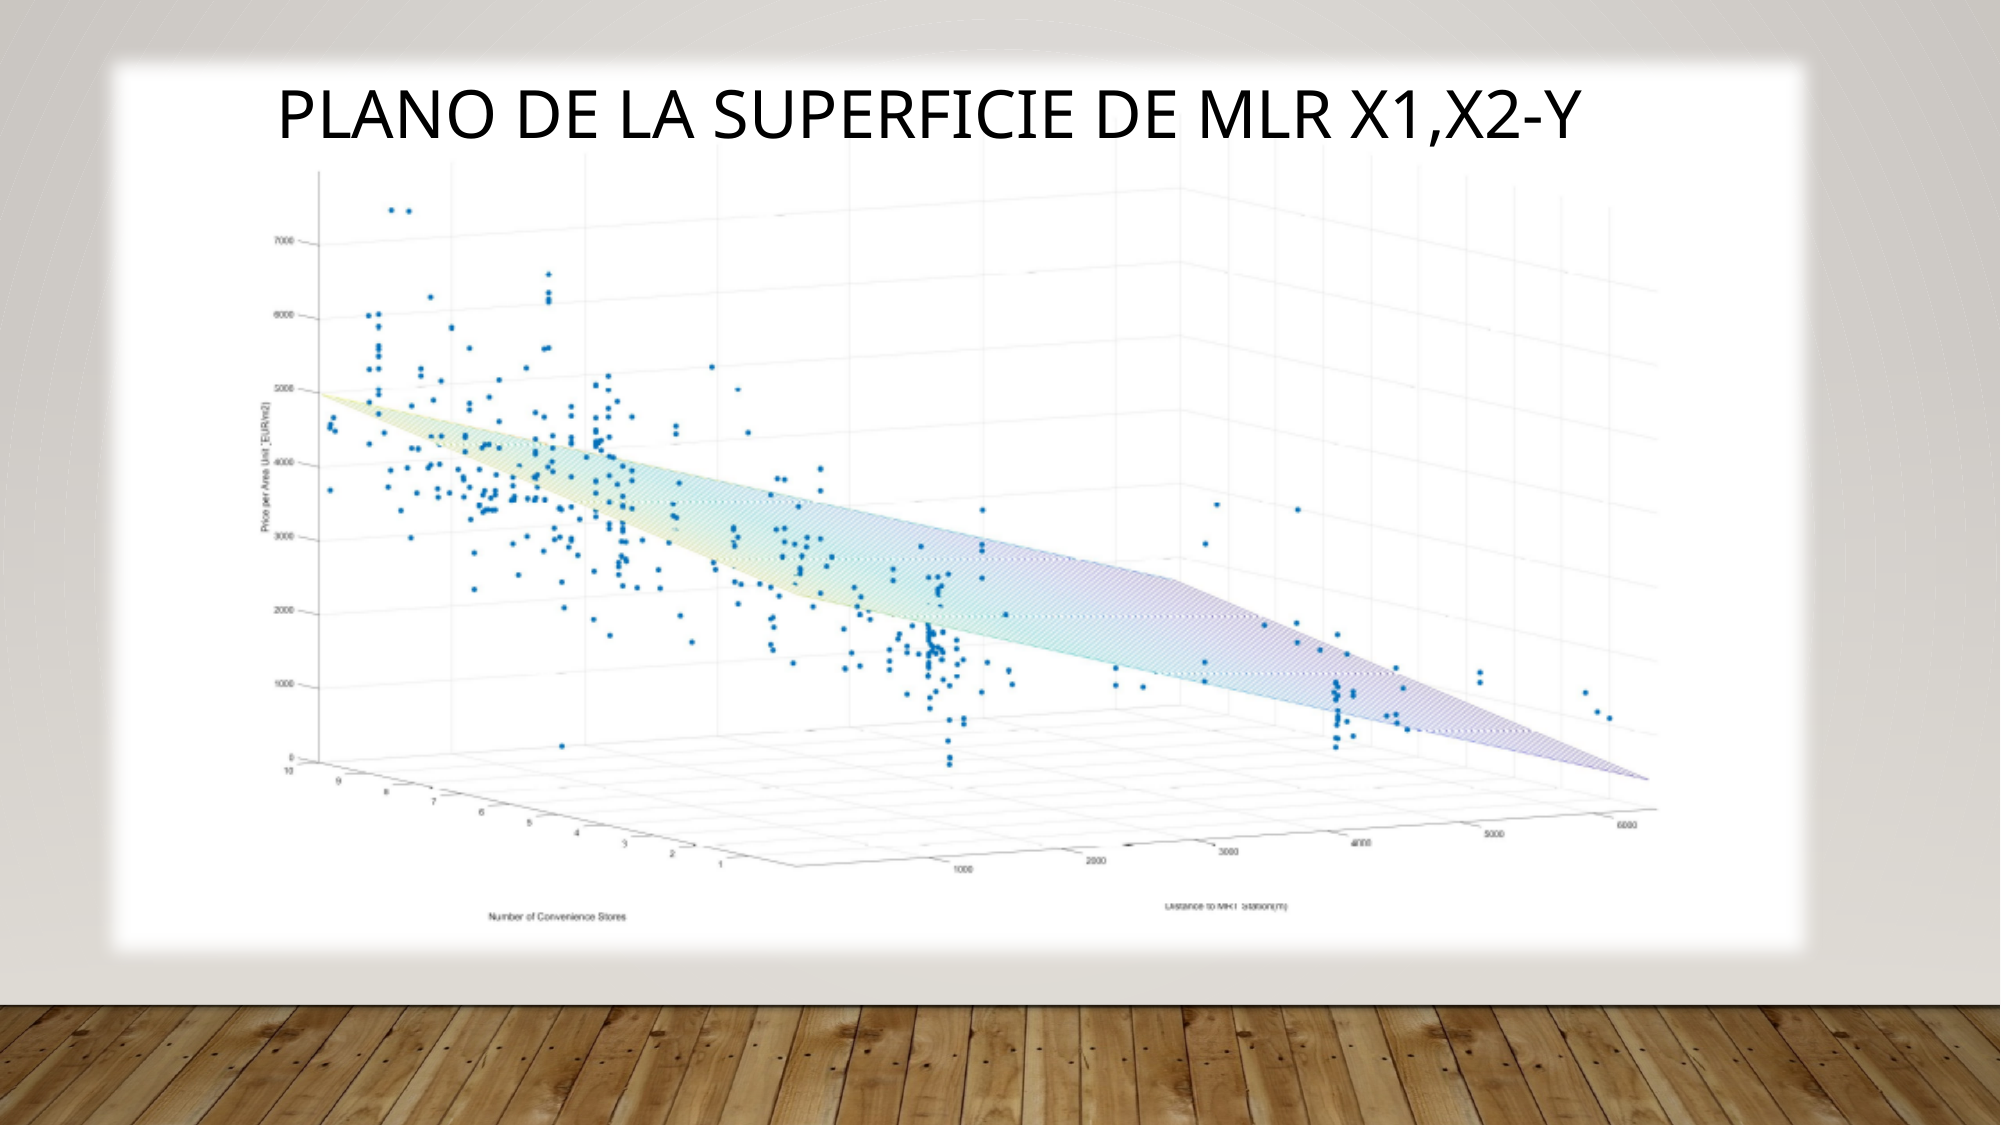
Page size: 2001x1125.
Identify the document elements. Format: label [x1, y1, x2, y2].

picture [94, 45, 1825, 970]
picture [0, 1005, 2000, 1125]
